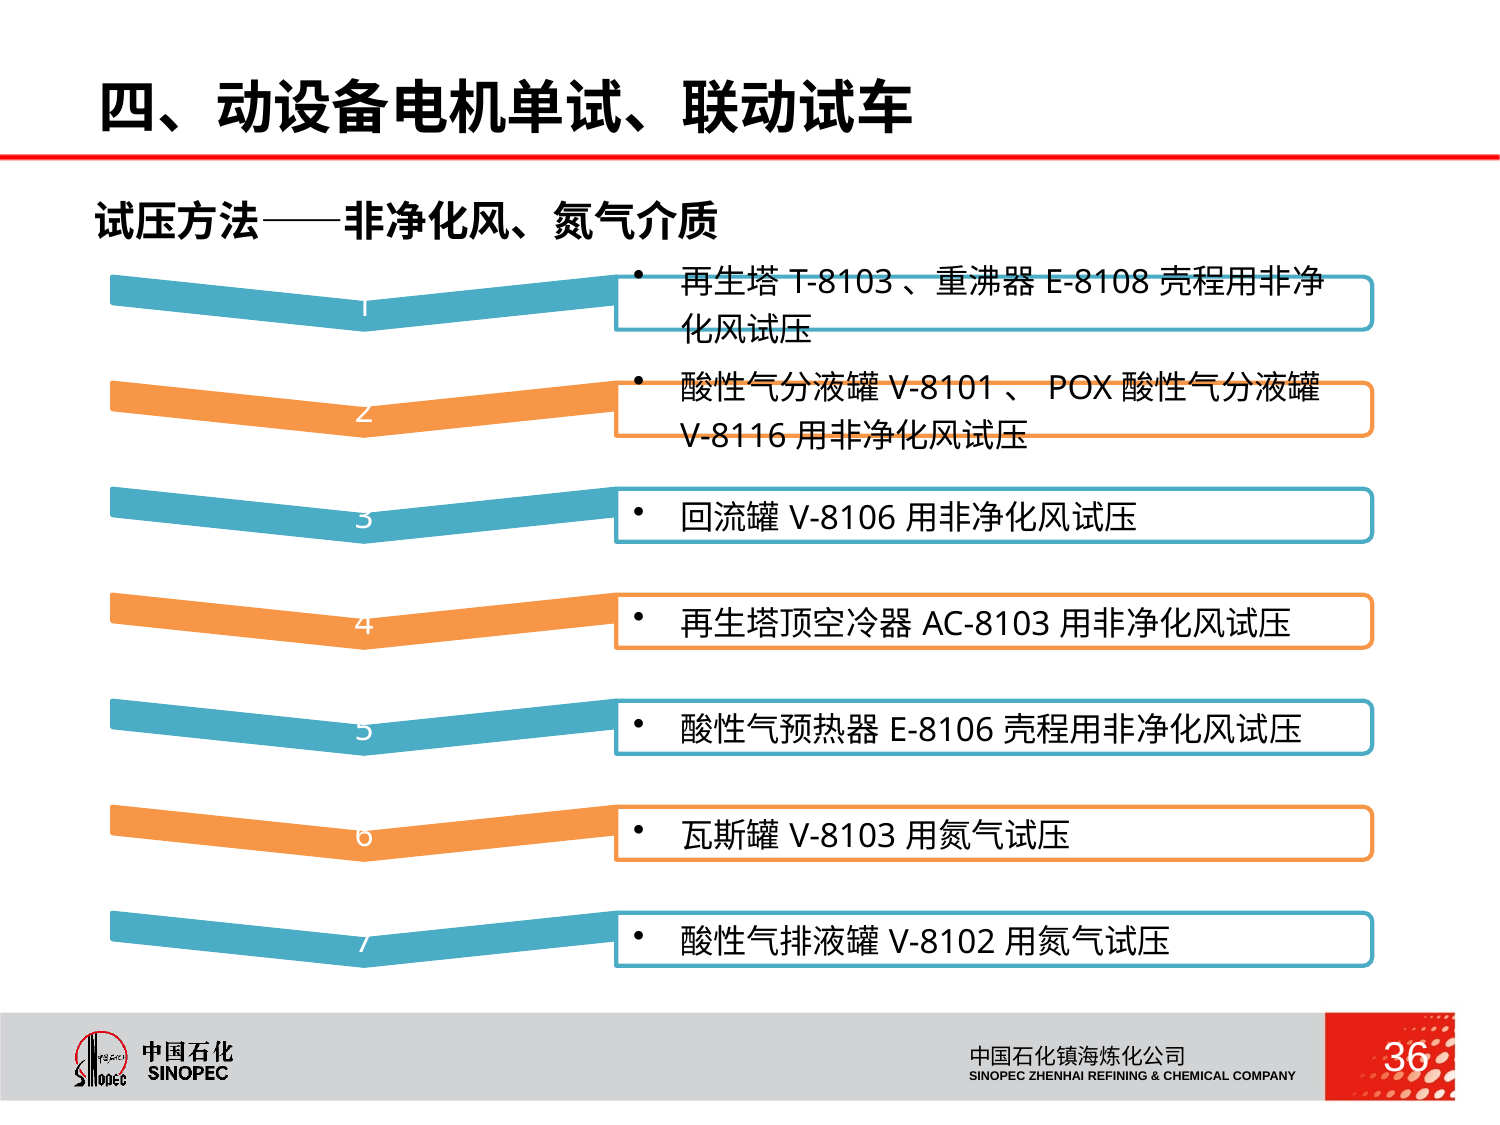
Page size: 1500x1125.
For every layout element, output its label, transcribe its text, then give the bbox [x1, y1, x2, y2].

text_box 试压方法——非净化风、氮气介质 [100, 182, 1441, 234]
text_box 中国石化镇海炼化公司 [954, 1034, 1317, 1060]
slide_number 36 [1368, 1025, 1470, 1086]
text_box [111, 276, 1373, 966]
picture [0, 0, 1500, 1125]
text_box SINOPEC ZHENHAI REFINING & CHEMICAL COMPANY [954, 1060, 1373, 1106]
text_box 四、动设备电机单试、联动试车 [87, 64, 1046, 144]
